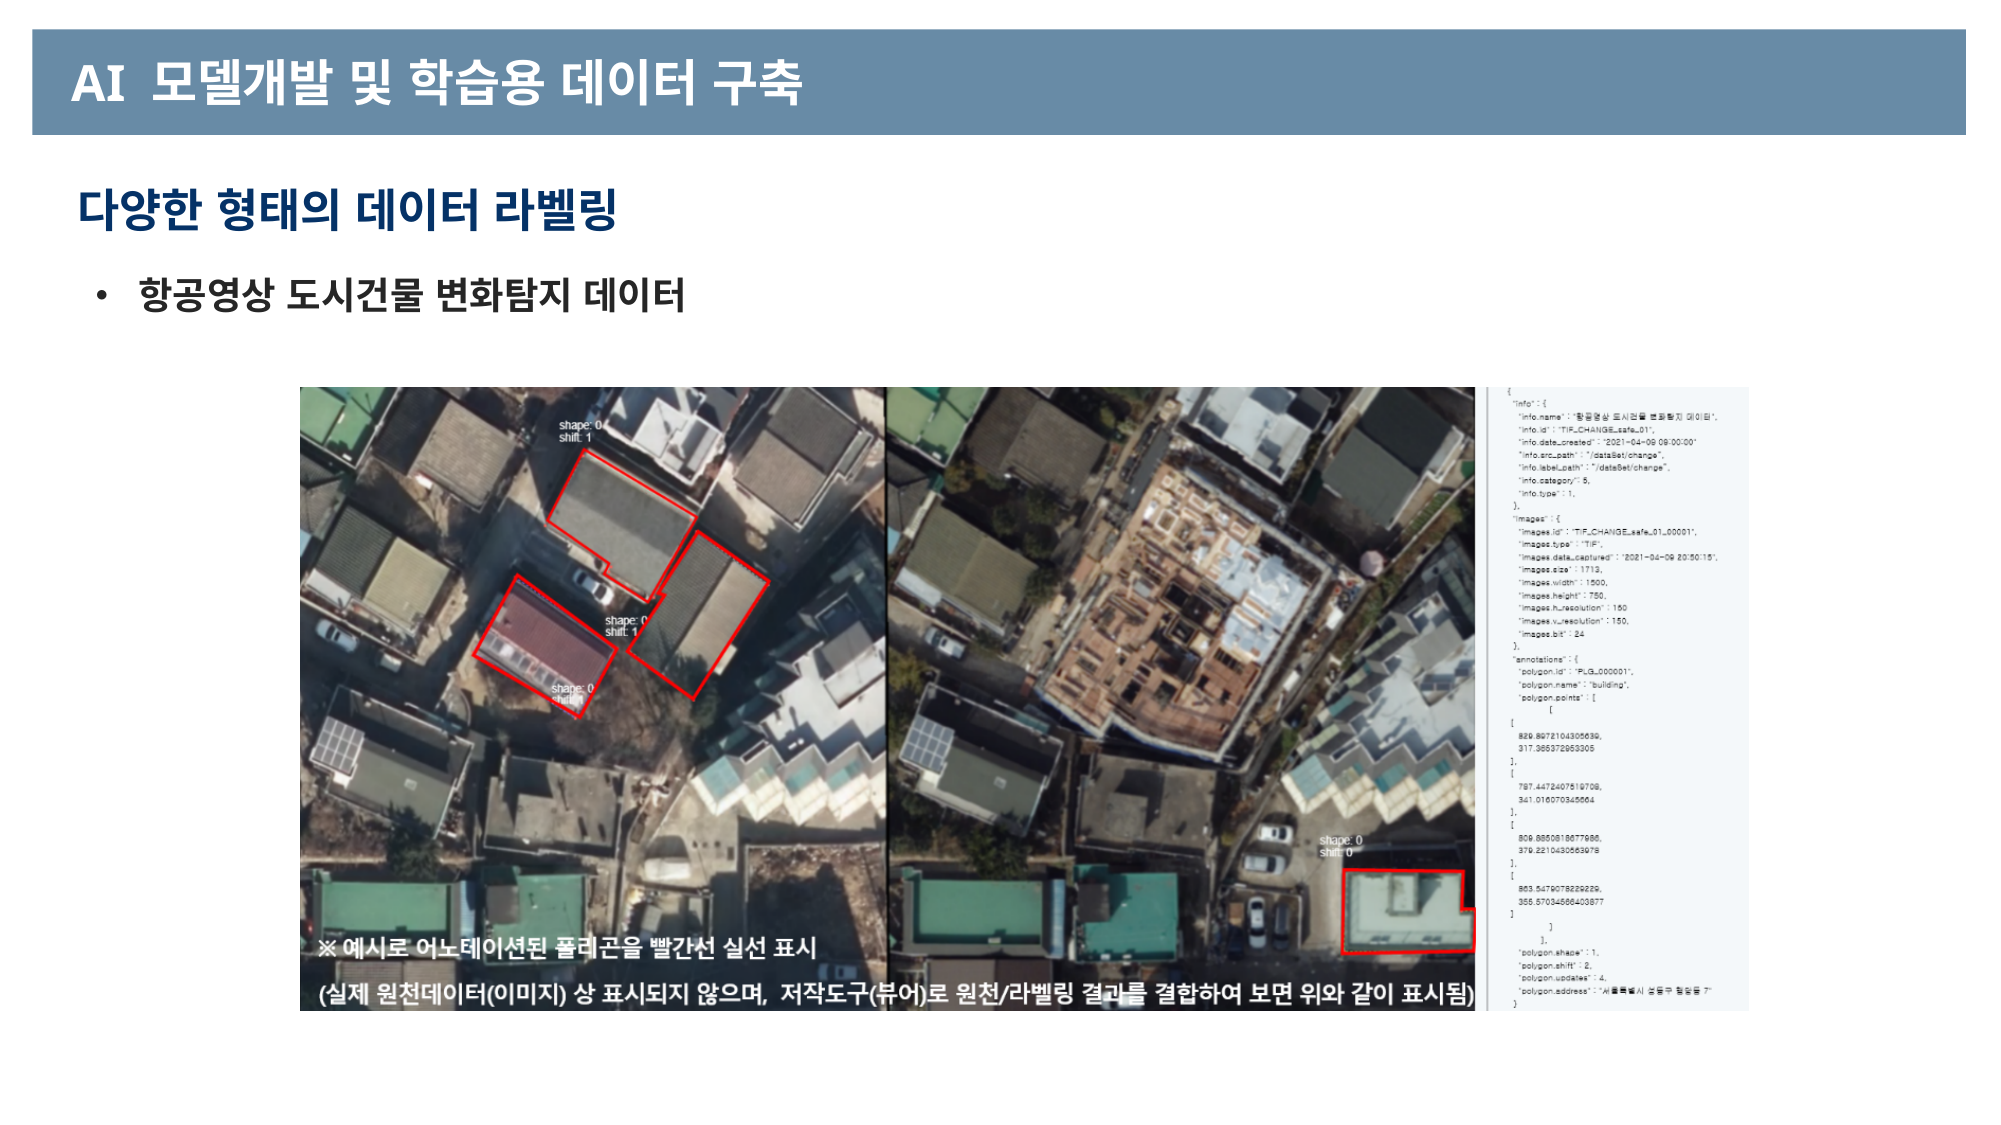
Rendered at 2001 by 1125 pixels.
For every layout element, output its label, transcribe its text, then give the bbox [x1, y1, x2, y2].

text_box AI 모델개발 및 학습용 데이터 구축 [71, 51, 806, 112]
picture [299, 387, 1750, 1012]
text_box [61, 169, 637, 300]
text_box • 항공영상 도시건물 변화탐지 데이터 [83, 249, 688, 318]
text_box [32, 29, 1966, 135]
